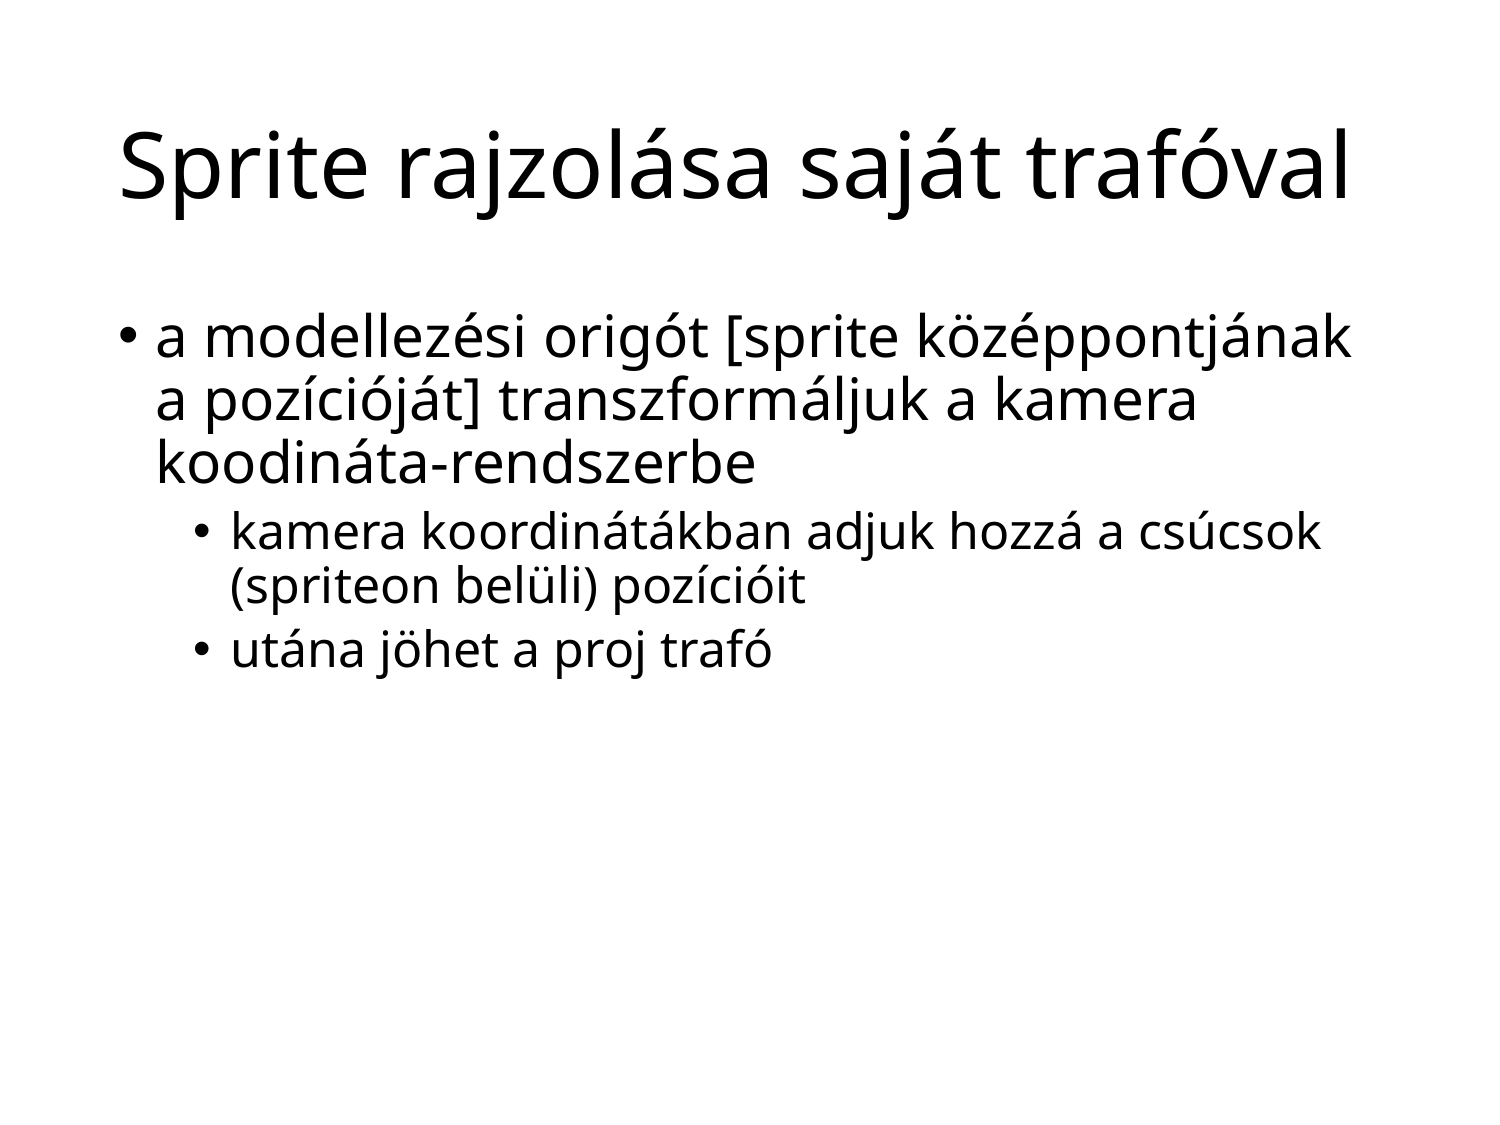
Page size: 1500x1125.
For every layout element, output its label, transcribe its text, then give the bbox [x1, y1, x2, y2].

list a modellezési origót [sprite középpontjának a pozícióját] transzformáljuk a kamera koodináta-rendszerbe kamera koordinátákban adjuk hozzá a csúcsok (spriteon belüli) pozícióit utána jöhet a proj trafó [103, 299, 1397, 1014]
title Sprite rajzolása saját trafóval [103, 59, 1397, 278]
